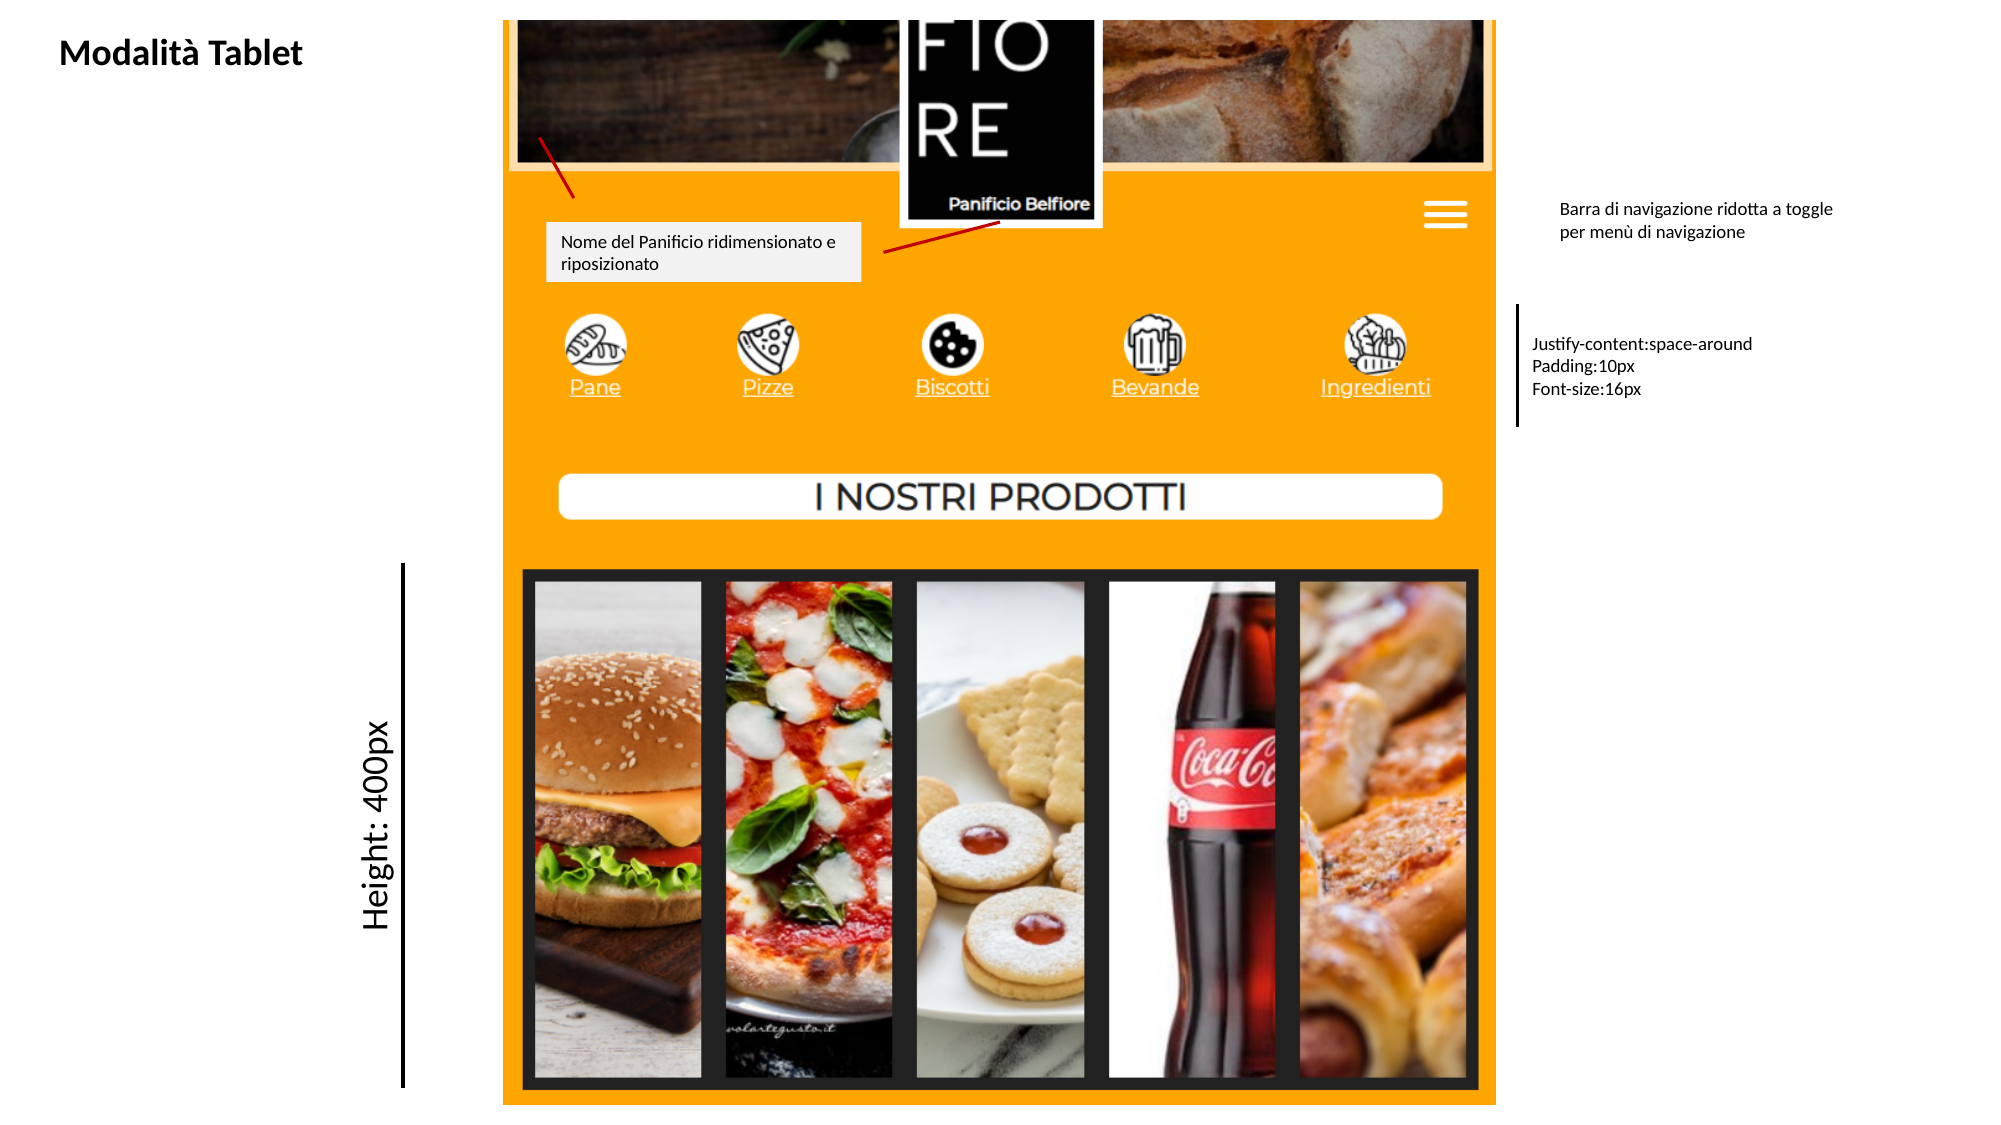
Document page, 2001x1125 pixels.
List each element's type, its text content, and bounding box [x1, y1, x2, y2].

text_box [883, 222, 1000, 253]
text_box Barra di navigazione ridotta a toggle per menù di navigazione [1544, 189, 1861, 250]
picture [503, 20, 1496, 1105]
text_box Modalità Tablet [44, 20, 343, 81]
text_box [539, 137, 574, 199]
text_box Justify-content:space-around Padding:10px Font-size:16px [1519, 323, 1786, 407]
text_box Height: 400px [342, 594, 402, 947]
